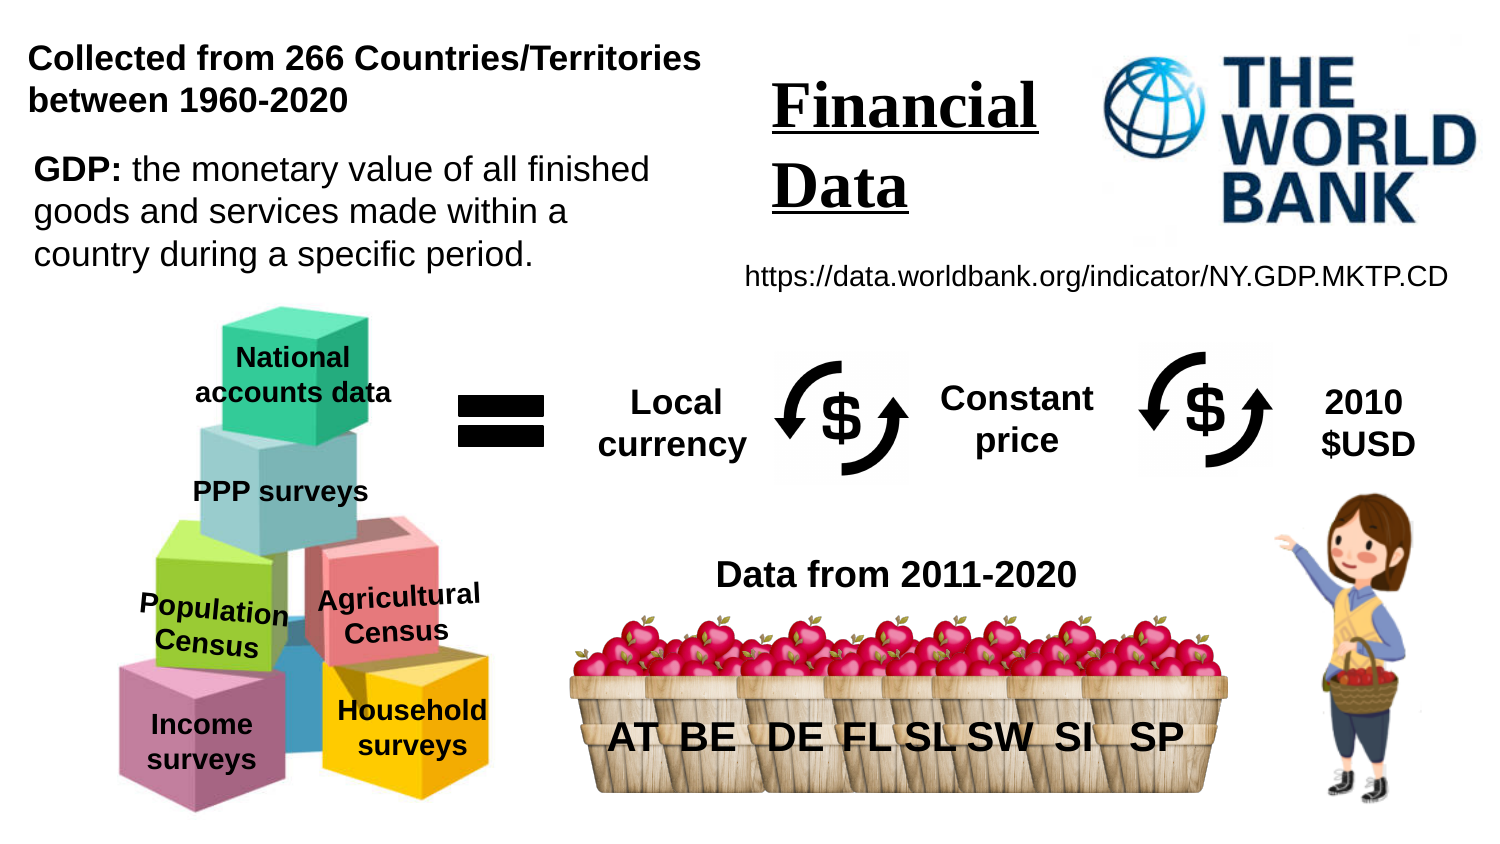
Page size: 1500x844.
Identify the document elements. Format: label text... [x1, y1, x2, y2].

text_box 2010 $USD [1277, 363, 1500, 479]
picture [44, 224, 1488, 844]
text_box Data from 2011-2020 [700, 535, 1096, 599]
picture [774, 350, 909, 486]
text_box Constant price [913, 360, 1133, 476]
title GDP: the monetary value of all finished goods and services made within a country during a specific period. [18, 181, 666, 291]
text_box https://data.worldbank.org/indicator/NY.GDP.MKTP.CD [729, 242, 1480, 308]
picture [1092, 24, 1488, 247]
title Collected from 266 Countries/Territories between 1960-2020 [12, 19, 750, 181]
text_box Local currency [644, 363, 769, 479]
text_box Financial Data [756, 45, 1087, 236]
